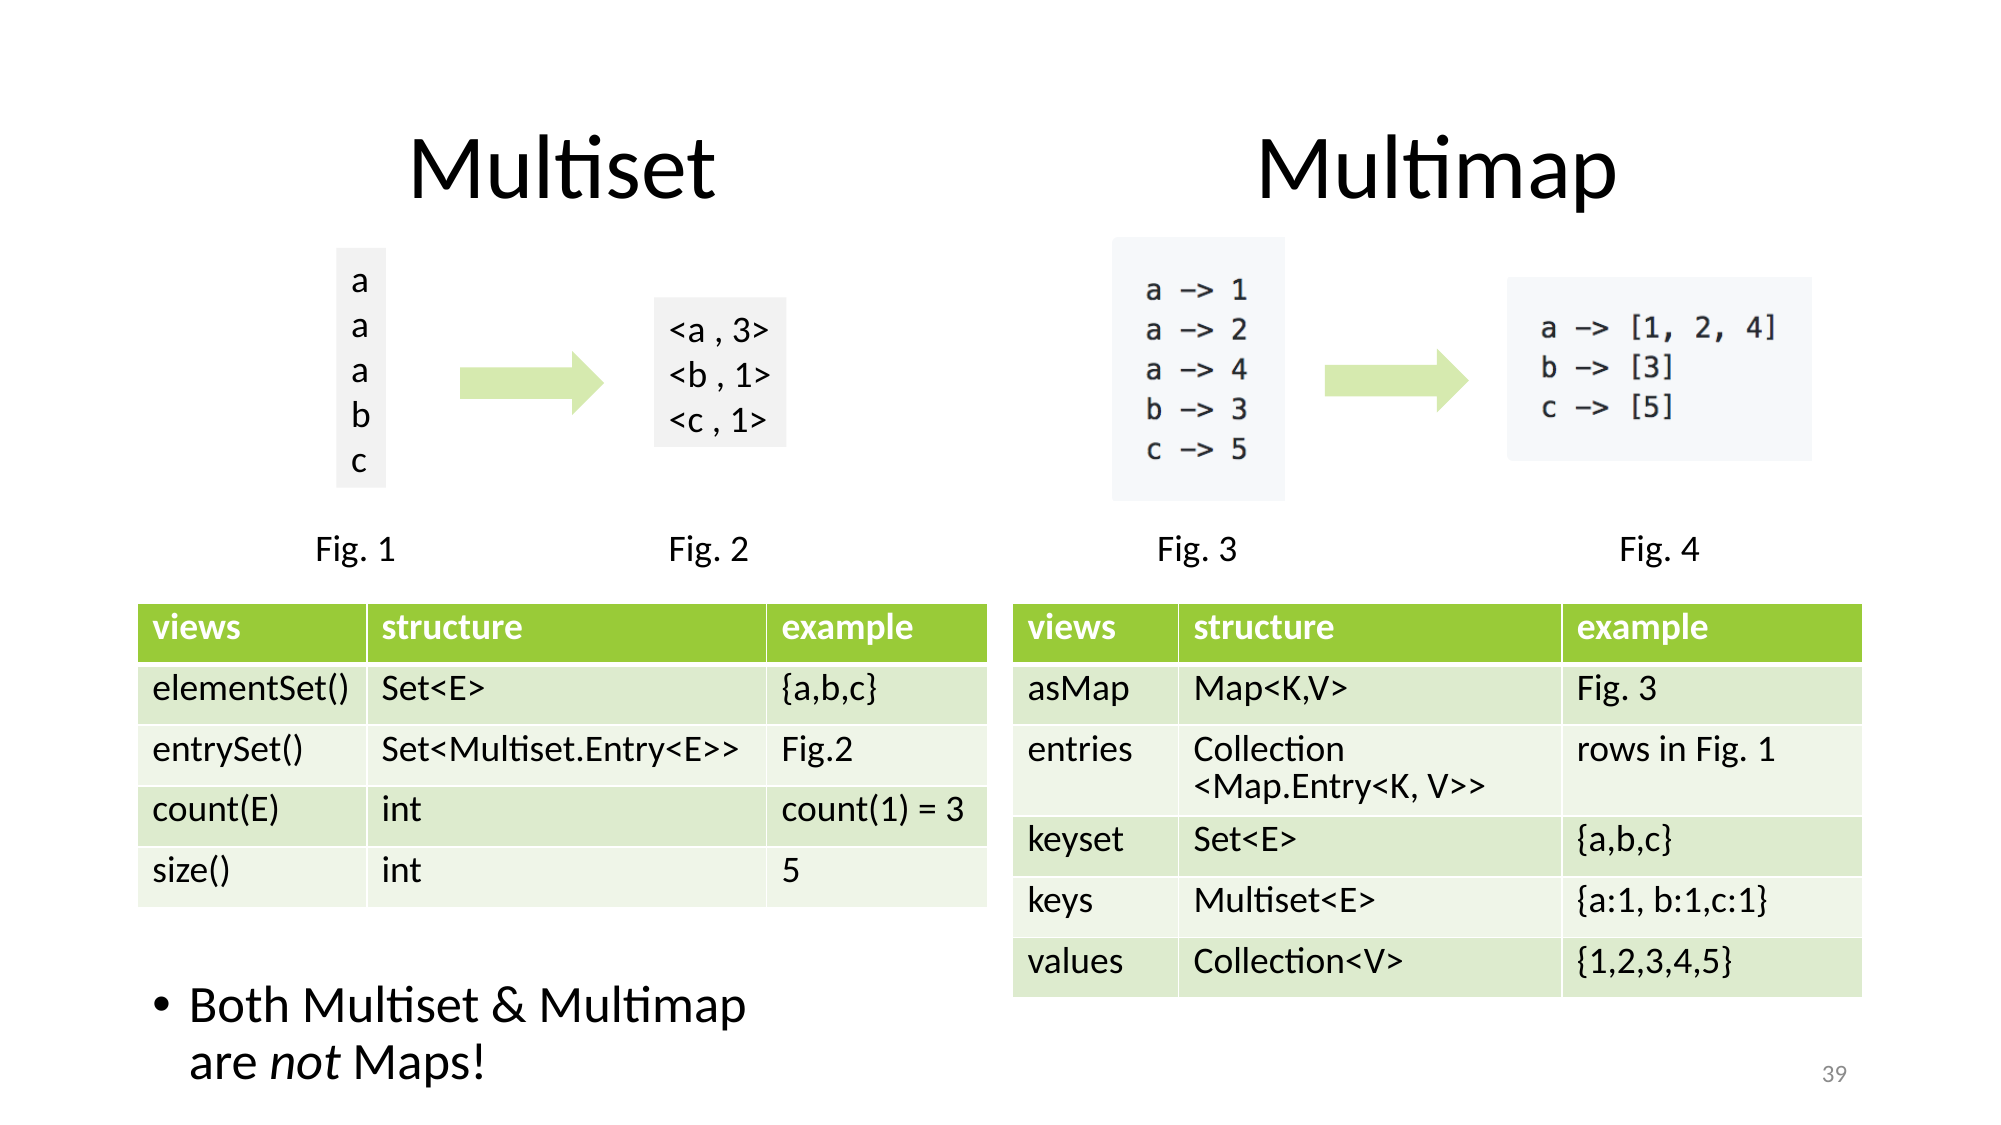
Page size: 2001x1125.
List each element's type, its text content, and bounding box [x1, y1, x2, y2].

text_box [460, 351, 605, 416]
picture [1507, 277, 1812, 461]
table_cell count(1) = 3 [767, 787, 987, 846]
table_header structure [1179, 604, 1561, 662]
list Both Multiset & Multimap are not Maps! [137, 970, 988, 1099]
table_header views [138, 604, 366, 662]
table_cell asMap [1013, 667, 1178, 724]
table_cell rows in Fig. 1 [1563, 726, 1862, 815]
table_cell Multiset<E> [1179, 878, 1561, 937]
table_cell values [1013, 938, 1178, 997]
table_cell elementSet() [138, 667, 366, 724]
table_cell entries [1013, 726, 1178, 815]
table_header structure [368, 604, 766, 662]
table_cell Fig. 3 [1563, 667, 1862, 724]
table_header views [1013, 604, 1178, 662]
text_box a a a b c [336, 247, 386, 488]
text_box Multimap [1012, 59, 1863, 278]
table_cell {a,b,c} [1563, 817, 1862, 876]
table_cell count(E) [138, 787, 366, 846]
table_cell Collection<V> [1179, 938, 1561, 997]
table_cell keyset [1013, 817, 1178, 876]
picture [1110, 237, 1286, 501]
title Multiset [137, 59, 988, 278]
table_cell {1,2,3,4,5} [1563, 938, 1862, 997]
table_cell {a:1, b:1,c:1} [1563, 878, 1862, 937]
text_box [1324, 348, 1469, 413]
table_cell keys [1013, 878, 1178, 937]
table_cell Collection <Map.Entry<K, V>> [1179, 726, 1561, 815]
slide_number 40 [1412, 1042, 1863, 1103]
table_cell Set<E> [368, 667, 766, 724]
table_cell {a,b,c} [767, 667, 987, 724]
table_cell Set<Multiset.Entry<E>> [368, 726, 766, 785]
text_box <a , 3> <b , 1> <c , 1> [654, 297, 787, 447]
table_cell Fig.2 [767, 726, 987, 785]
table_cell Set<E> [1179, 817, 1561, 876]
table_cell int [368, 787, 766, 846]
table_cell int [368, 848, 766, 907]
table_cell Map<K,V> [1179, 667, 1561, 724]
table_cell 5 [767, 848, 987, 907]
table_header example [1563, 604, 1862, 662]
text_box Fig. 4 [1604, 516, 1715, 577]
text_box Fig. 3 [1142, 516, 1253, 577]
table_cell size() [138, 848, 366, 907]
text_box Fig. 2 [653, 516, 765, 577]
text_box Fig. 1 [300, 516, 411, 577]
table_cell entrySet() [138, 726, 366, 785]
table_header example [767, 604, 987, 662]
